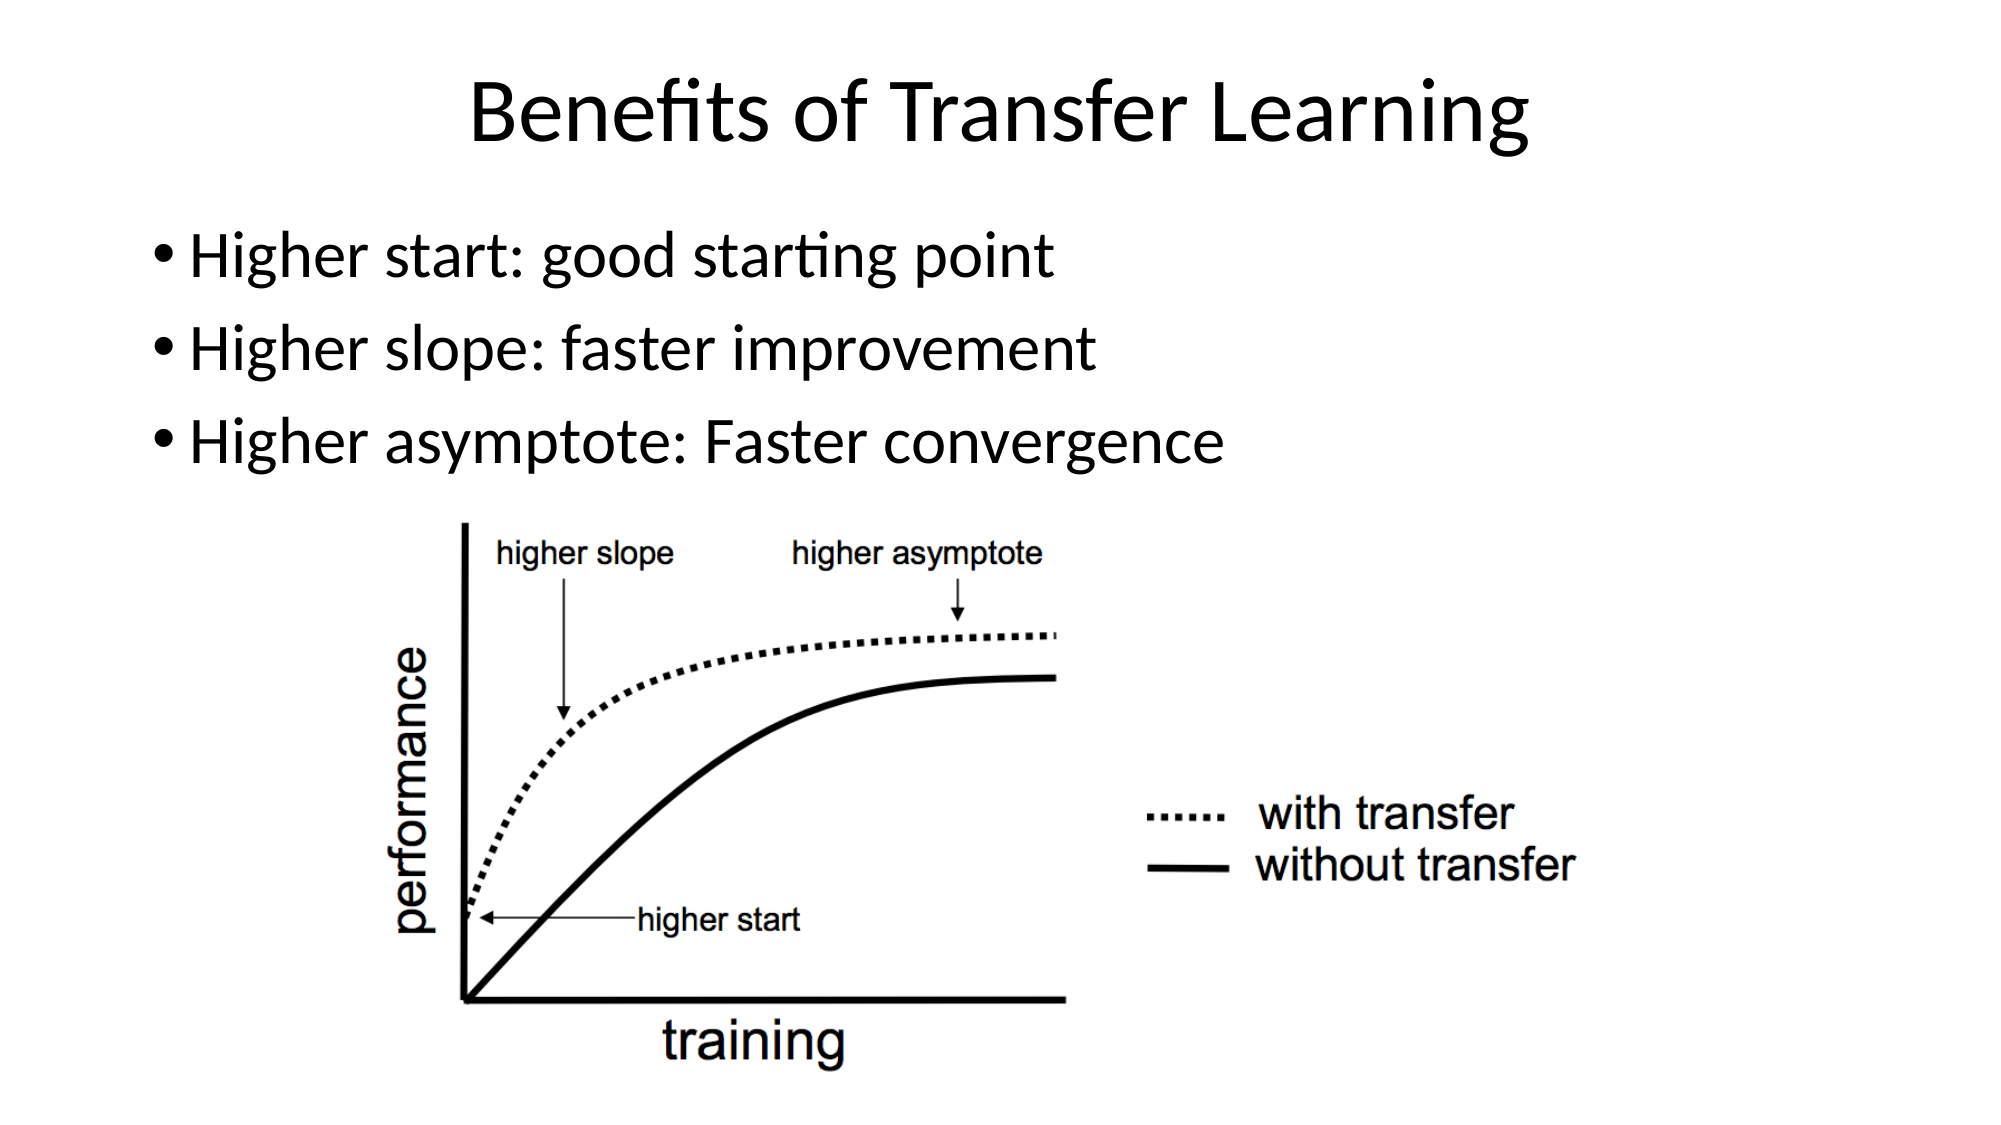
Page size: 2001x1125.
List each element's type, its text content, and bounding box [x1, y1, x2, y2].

text_box Higher start: good starting point Higher slope: faster improvement Higher asymptote: Faster convergence [137, 212, 1900, 1052]
title Benefits of Transfer Learning [275, 50, 1725, 162]
picture [374, 487, 1601, 1093]
